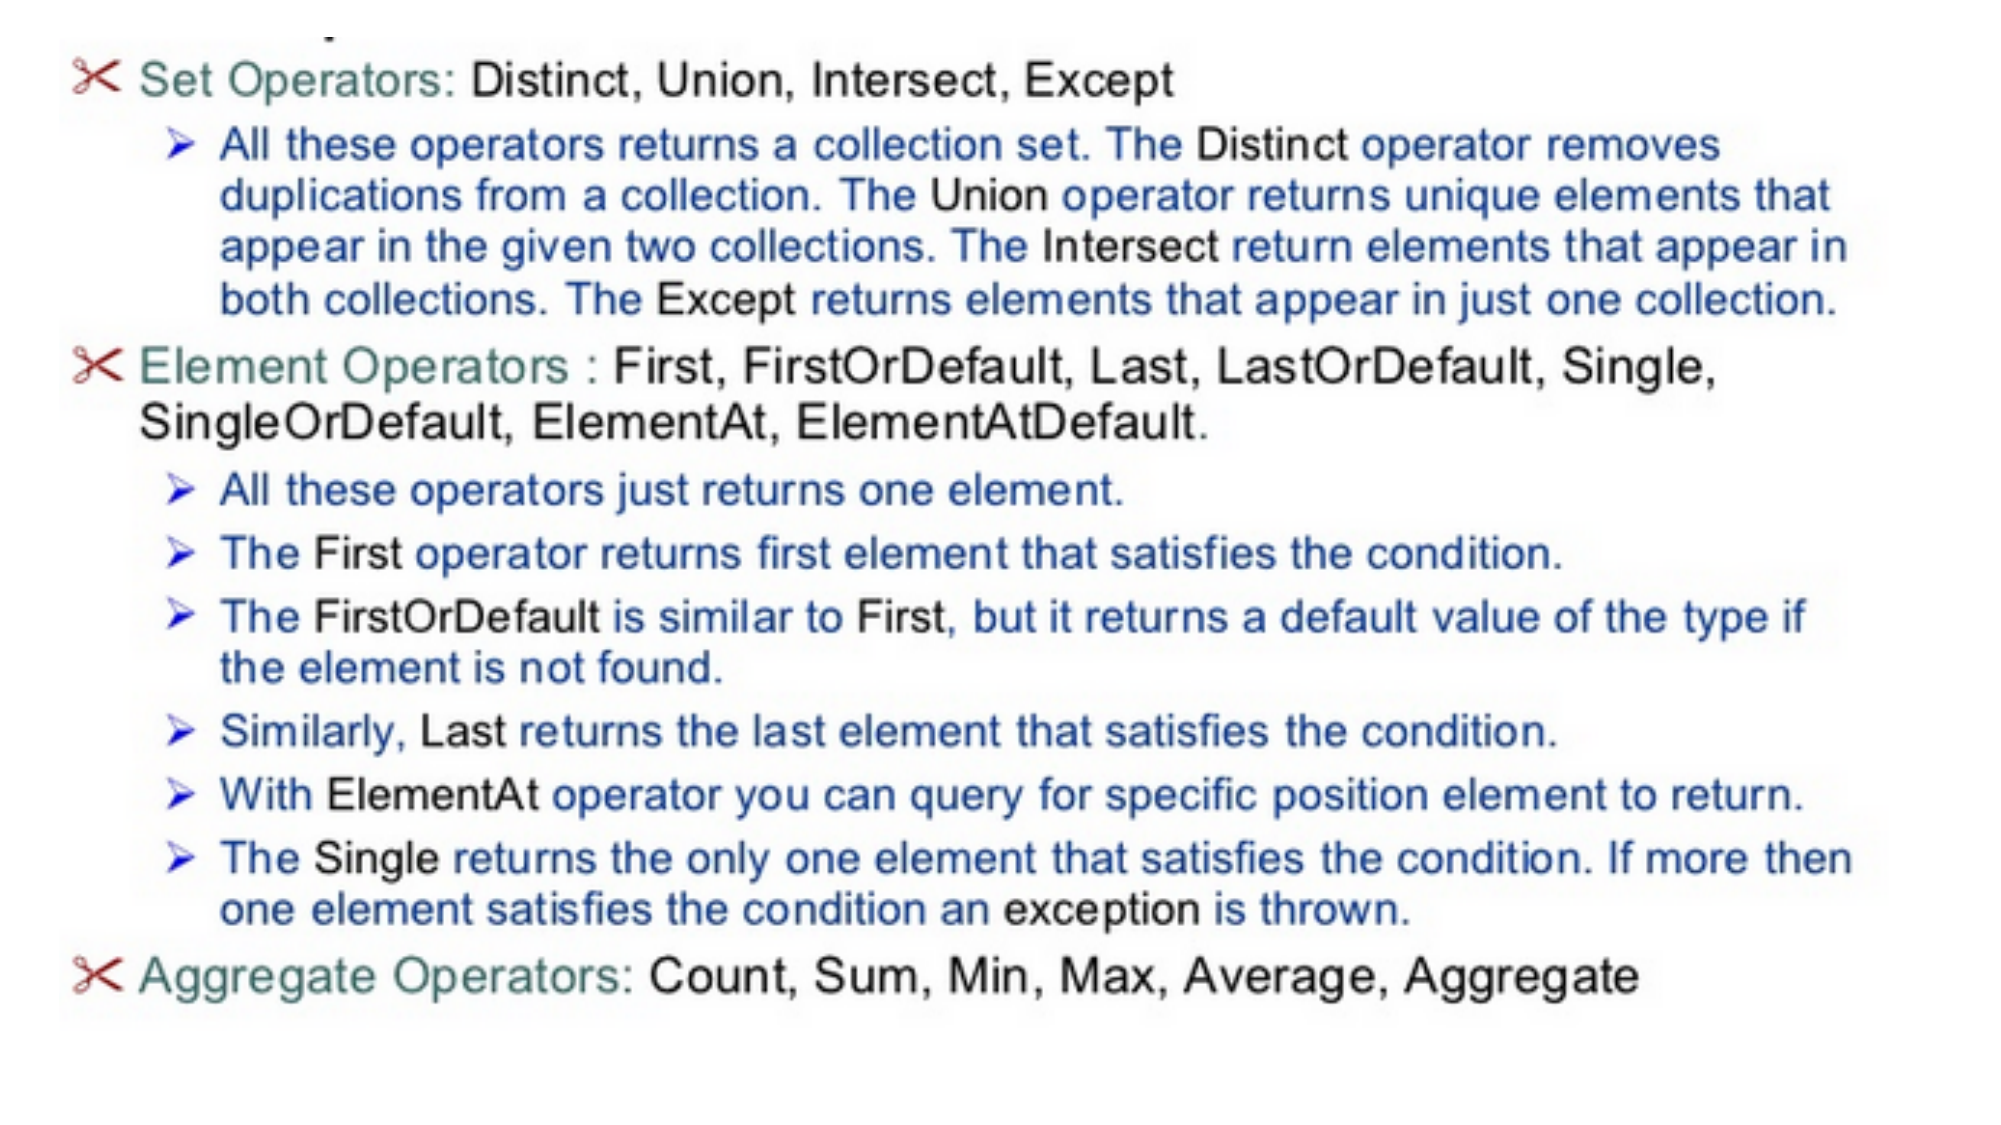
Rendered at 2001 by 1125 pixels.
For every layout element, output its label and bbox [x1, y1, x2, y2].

picture [58, 37, 1891, 1065]
